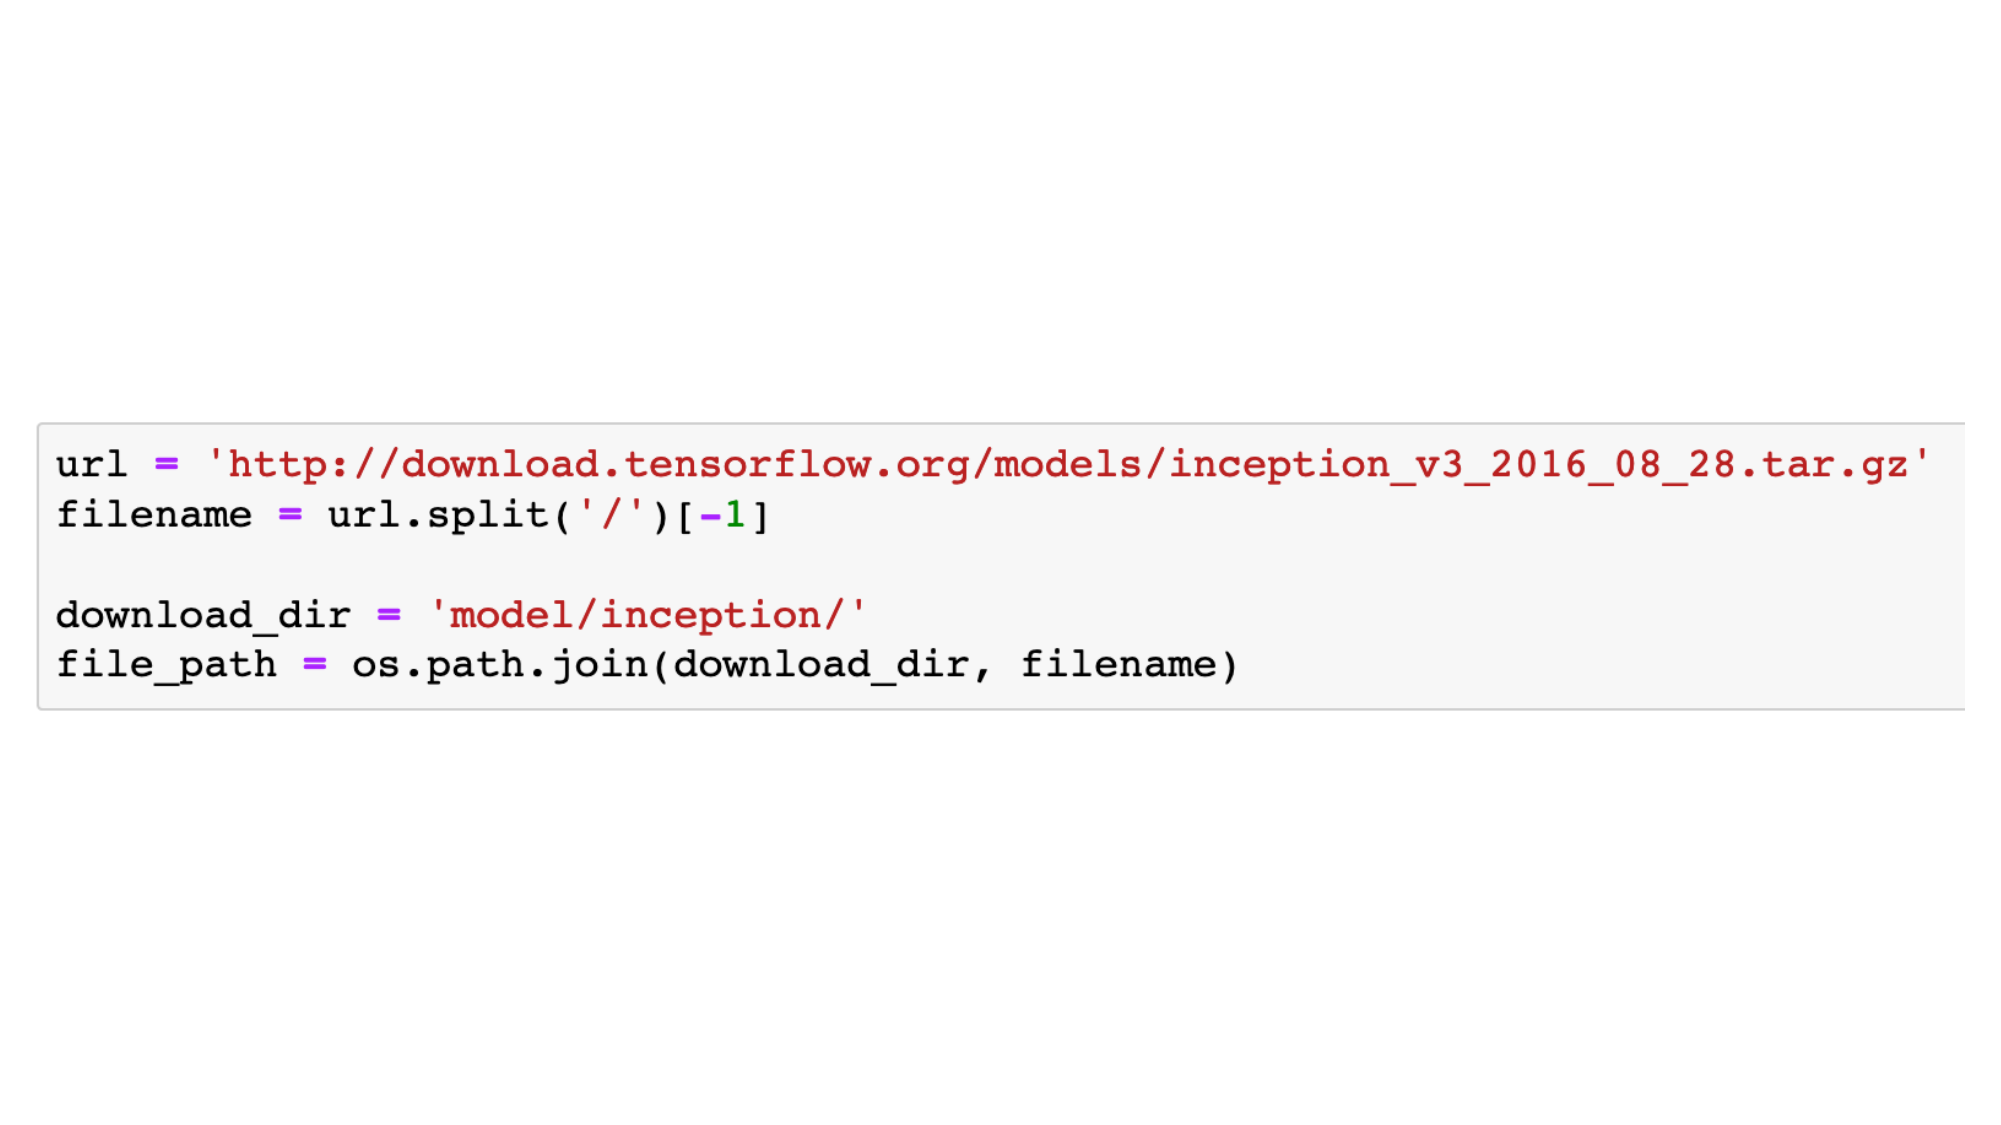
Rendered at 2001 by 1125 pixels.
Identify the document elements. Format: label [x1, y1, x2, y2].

picture [22, 404, 1965, 723]
